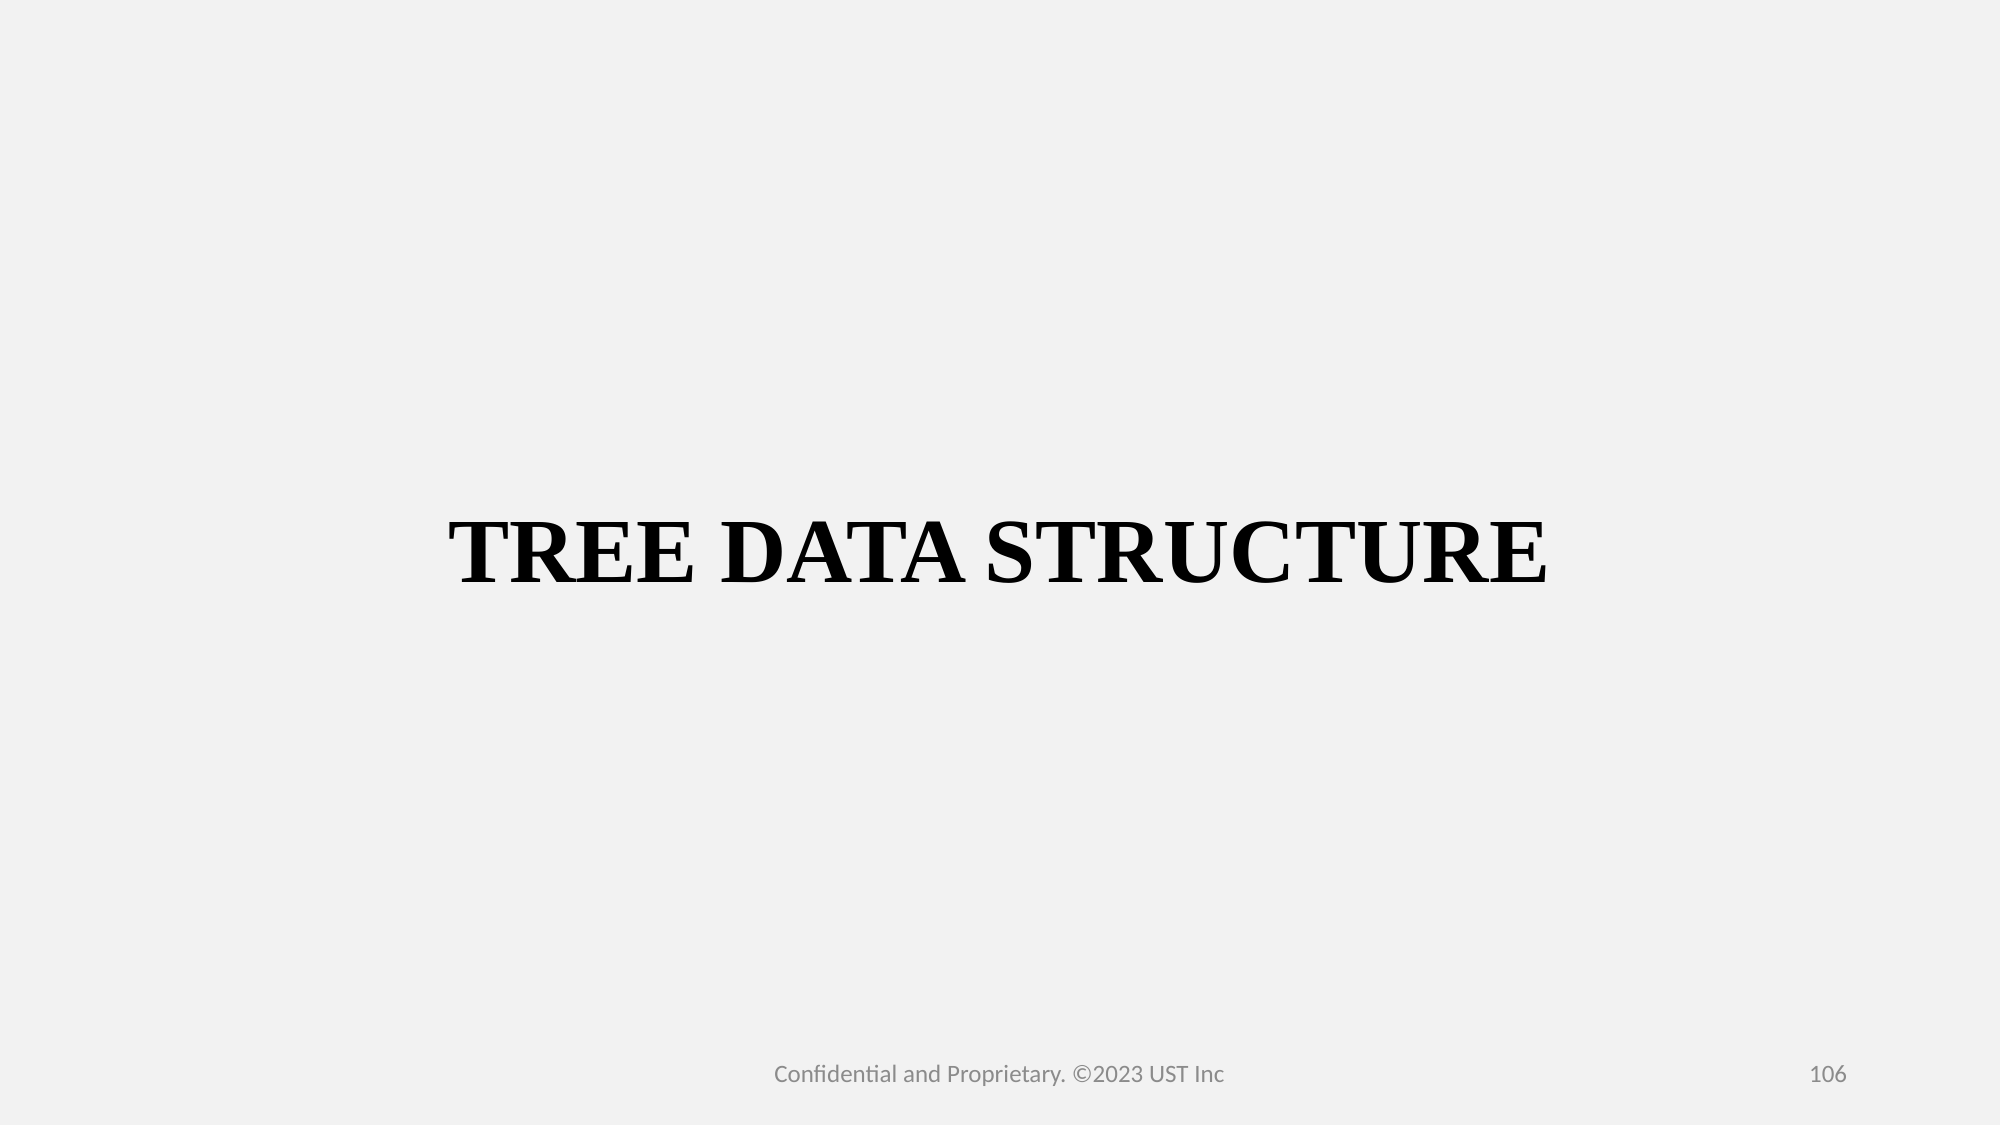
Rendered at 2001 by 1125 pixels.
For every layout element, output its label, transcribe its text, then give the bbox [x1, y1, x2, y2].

slide_number 106 [1412, 1042, 1863, 1103]
footer Confidential and Proprietary. ©2023 UST Inc [662, 1042, 1338, 1103]
title TREE DATA STRUCTURE [249, 184, 1750, 610]
